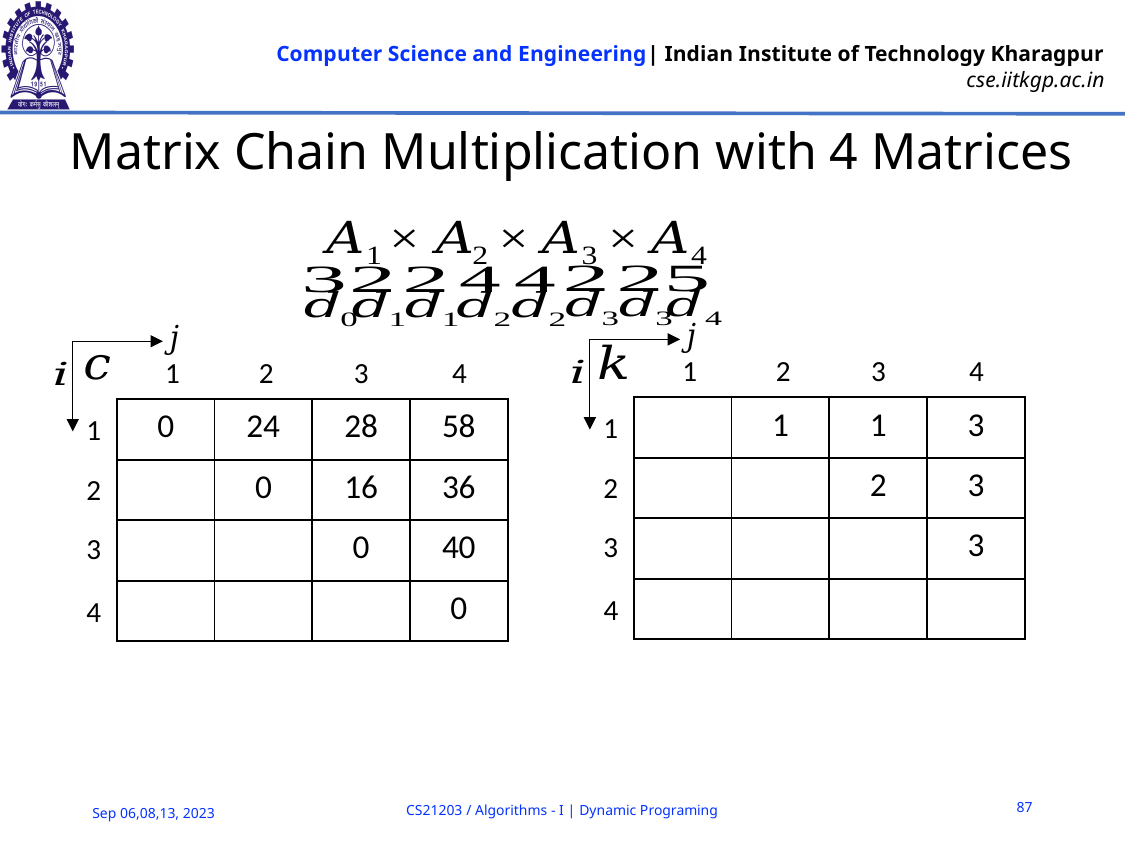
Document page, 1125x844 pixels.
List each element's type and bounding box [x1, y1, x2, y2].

table_header [732, 398, 828, 457]
table_cell [313, 582, 409, 640]
table_header [215, 400, 311, 459]
table_cell [635, 580, 731, 638]
slide_number [992, 785, 1048, 831]
table_cell [635, 459, 731, 517]
text_box [71, 585, 117, 636]
table_cell [928, 580, 1024, 638]
table_cell [732, 580, 828, 638]
table_cell [215, 582, 311, 640]
title [35, 78, 1107, 221]
table_cell [830, 580, 926, 638]
table_cell [118, 461, 214, 519]
picture [1, 1, 74, 110]
table_cell [830, 459, 926, 517]
table_cell [928, 519, 1024, 578]
table_cell [313, 521, 409, 580]
text_box [588, 462, 634, 512]
table_cell [411, 521, 507, 580]
table_cell [732, 519, 828, 578]
text_box [339, 346, 384, 397]
text_box [244, 346, 289, 397]
text_box [71, 464, 116, 514]
table_cell [313, 461, 409, 519]
footer [185, 787, 940, 833]
table_header [118, 400, 214, 459]
table_header [411, 400, 507, 459]
table_cell [215, 461, 311, 519]
text_box [569, 318, 713, 453]
table_cell [411, 582, 507, 640]
table_cell [215, 521, 311, 580]
table_header [830, 398, 926, 457]
table_cell [830, 519, 926, 578]
text_box [761, 344, 806, 395]
table_cell [635, 519, 731, 578]
text_box [437, 346, 482, 397]
table_cell [732, 459, 828, 517]
text_box [588, 520, 634, 571]
text_box [954, 344, 999, 395]
text_box [588, 583, 634, 634]
table_header [928, 398, 1024, 457]
table_cell [411, 461, 507, 519]
table_cell [928, 459, 1024, 517]
slide_number [77, 798, 274, 844]
table_header [313, 400, 409, 459]
text_box [52, 320, 195, 454]
text_box [856, 344, 901, 395]
table_cell [118, 582, 214, 640]
text_box [71, 522, 116, 573]
table_cell [118, 521, 214, 580]
table_header [635, 398, 731, 457]
